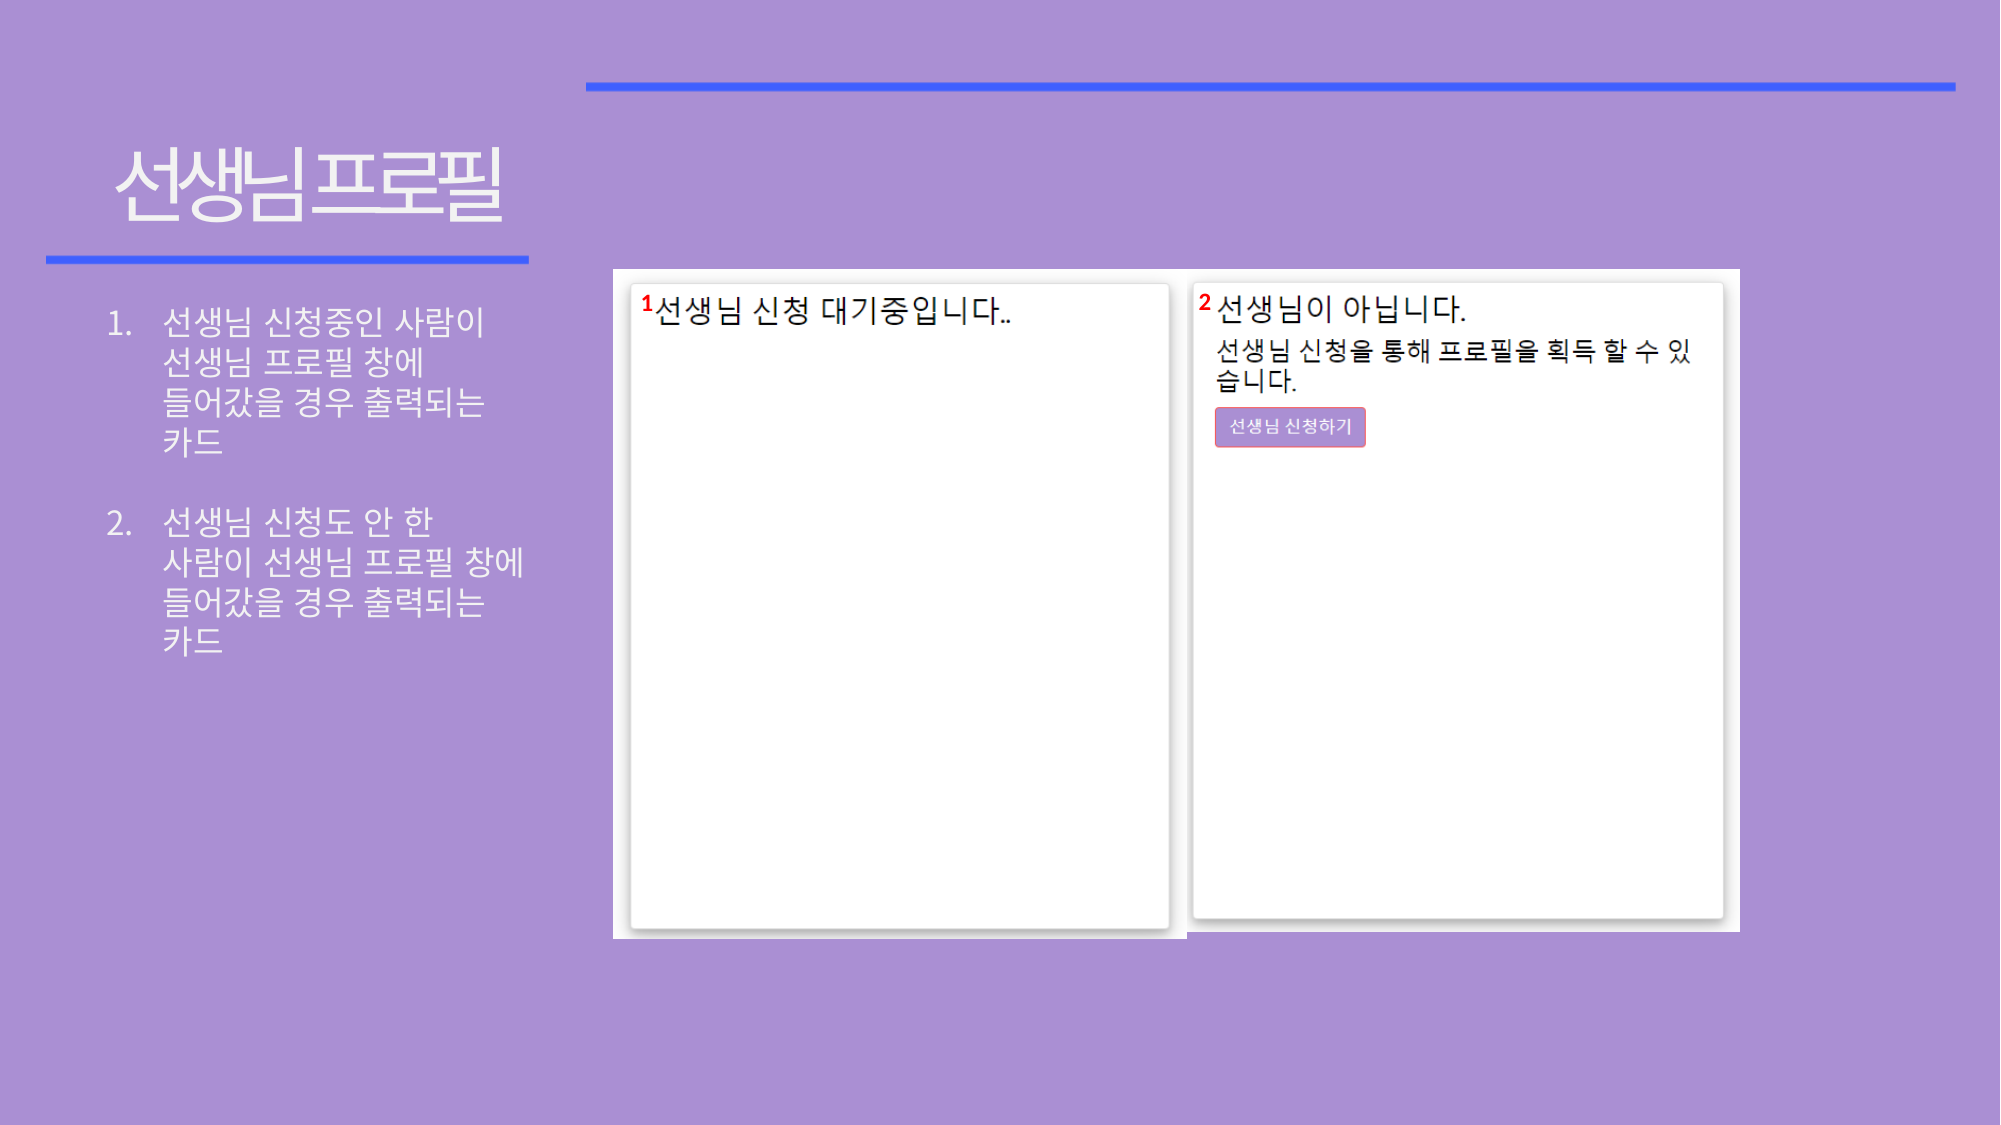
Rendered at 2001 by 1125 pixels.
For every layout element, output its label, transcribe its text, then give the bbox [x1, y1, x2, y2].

text_box 선생님 신청중인 사람이 선생님 프로필 창에 들어갔을 경우 출력되는 카드 선생님 신청도 안 한 사람이 선생님 프로필 창에 들어갔을 경우 출력되는 카드 [91, 294, 545, 669]
picture [585, 82, 1956, 92]
text_box 선생님 프로필 [66, 131, 549, 233]
picture [46, 242, 529, 278]
picture [613, 269, 1740, 940]
